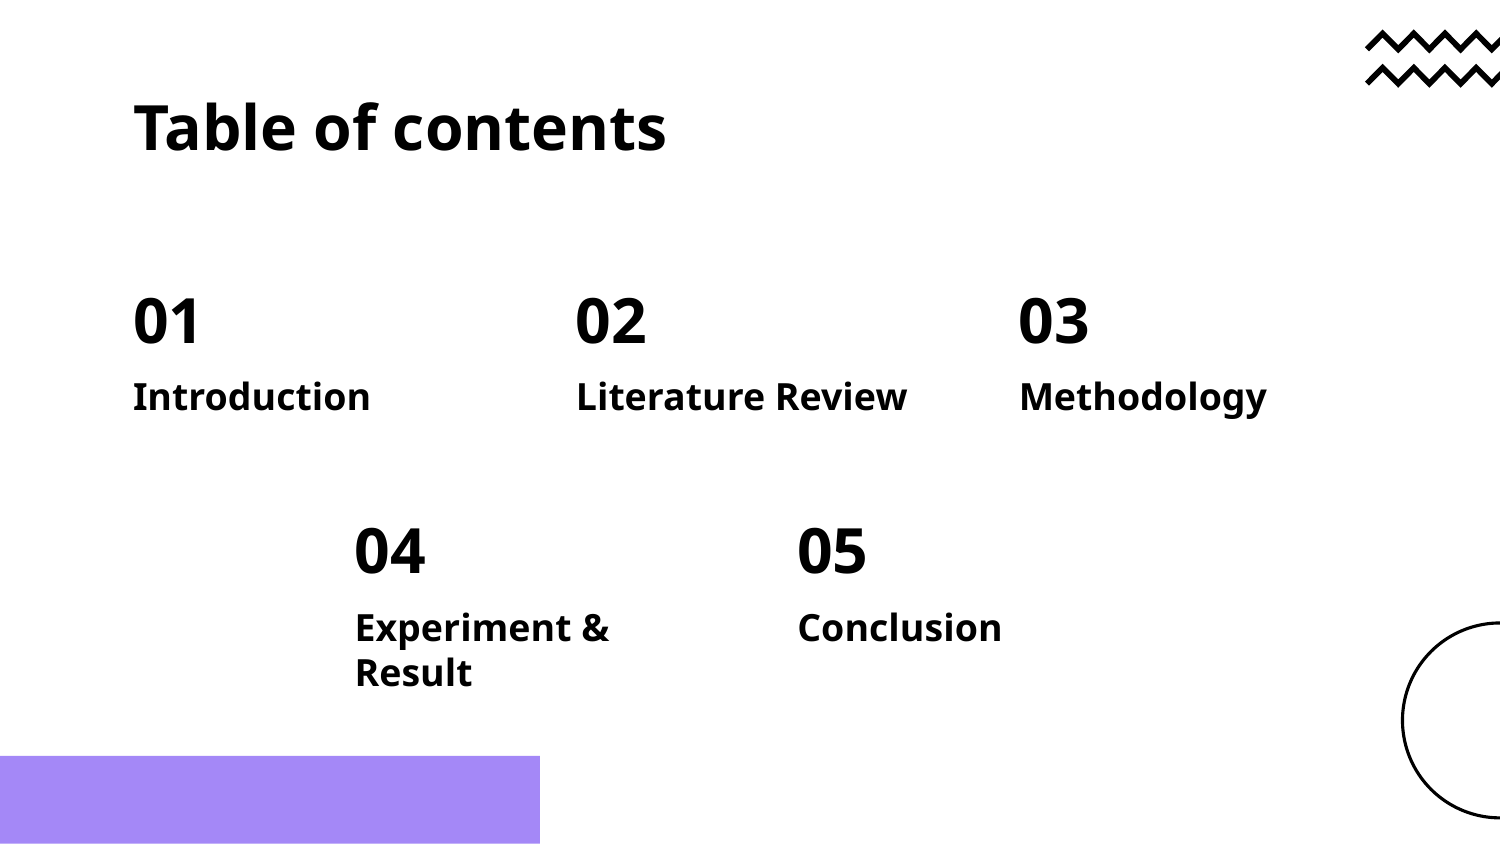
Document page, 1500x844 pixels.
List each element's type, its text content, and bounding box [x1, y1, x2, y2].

subtitle Experiment & Result [339, 588, 718, 665]
title 01 [118, 264, 251, 358]
subtitle Conclusion [782, 588, 1161, 665]
title 04 [339, 495, 472, 588]
subtitle Literature Review [560, 358, 940, 434]
title 02 [560, 264, 693, 358]
subtitle Introduction [118, 358, 497, 434]
title 05 [782, 495, 915, 588]
subtitle Methodology [1003, 358, 1382, 434]
title 03 [1003, 264, 1136, 358]
title Table of contents [118, 72, 1382, 167]
